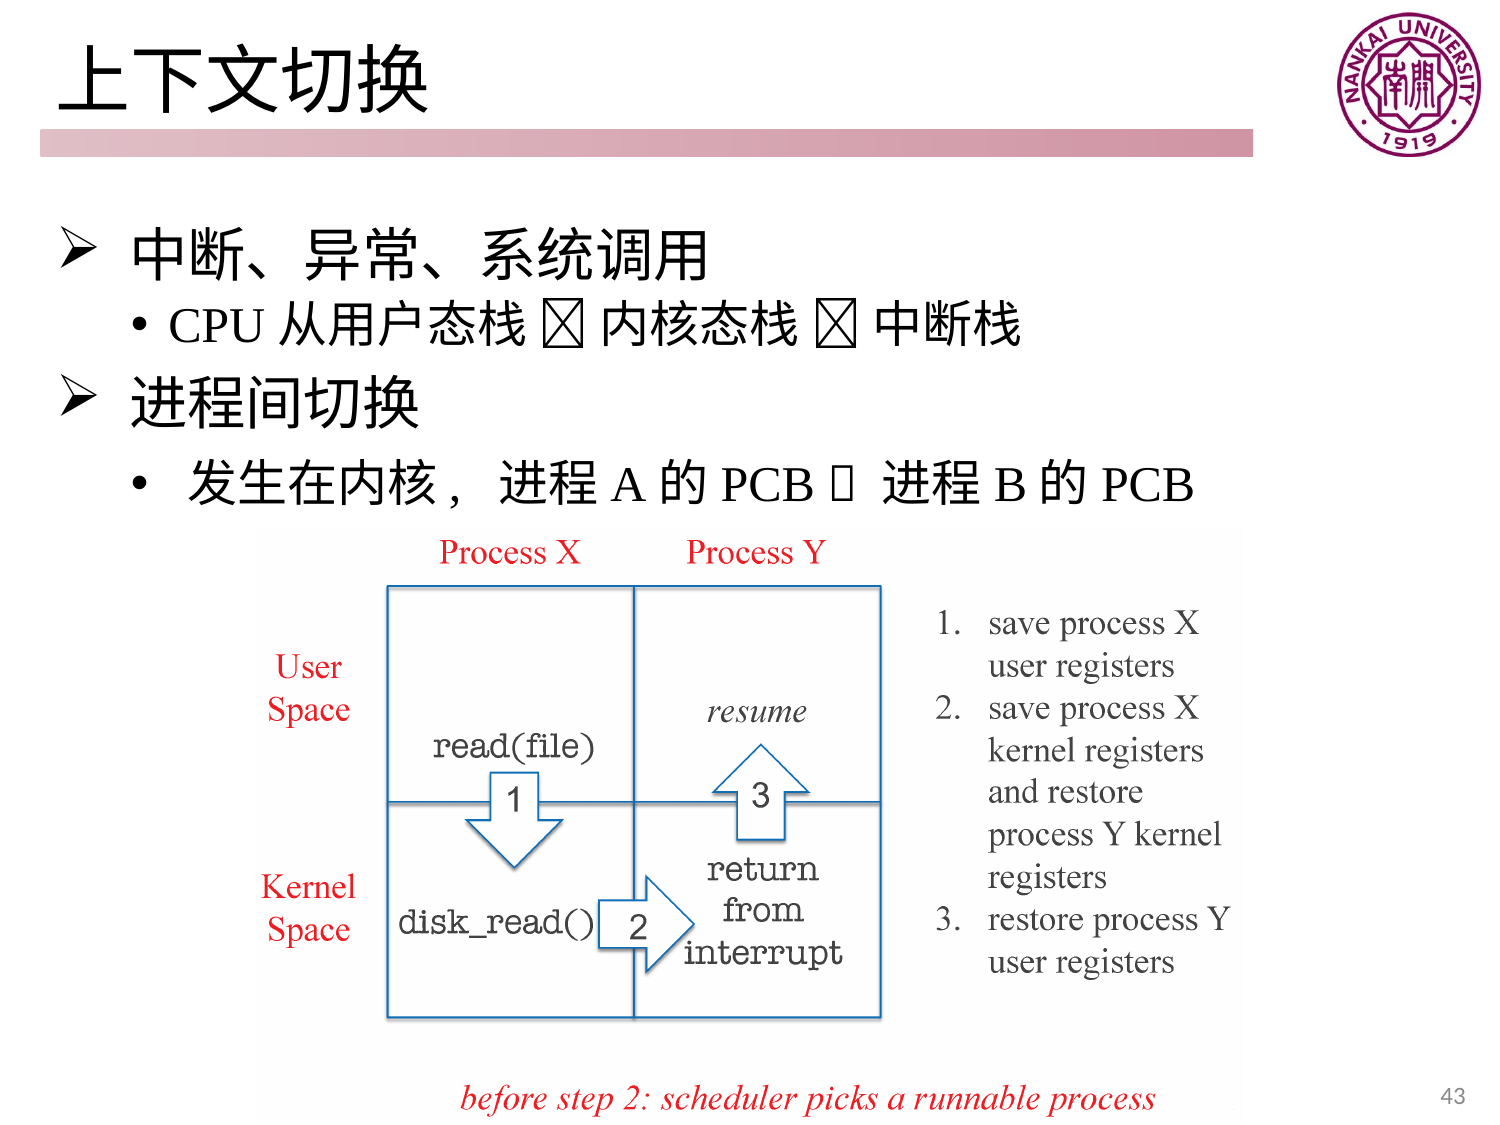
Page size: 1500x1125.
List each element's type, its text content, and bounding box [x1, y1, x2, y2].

picture [1337, 12, 1481, 157]
title 上下文切换 [40, 33, 1335, 133]
picture [256, 526, 1244, 1125]
list 中断、异常、系统调用 CPU从用户态栈  内核态栈  中断栈 进程间切换 发生在内核, 进程A的PCB  进程B的PCB [40, 218, 1500, 1042]
slide_number 43 [1244, 1065, 1481, 1125]
